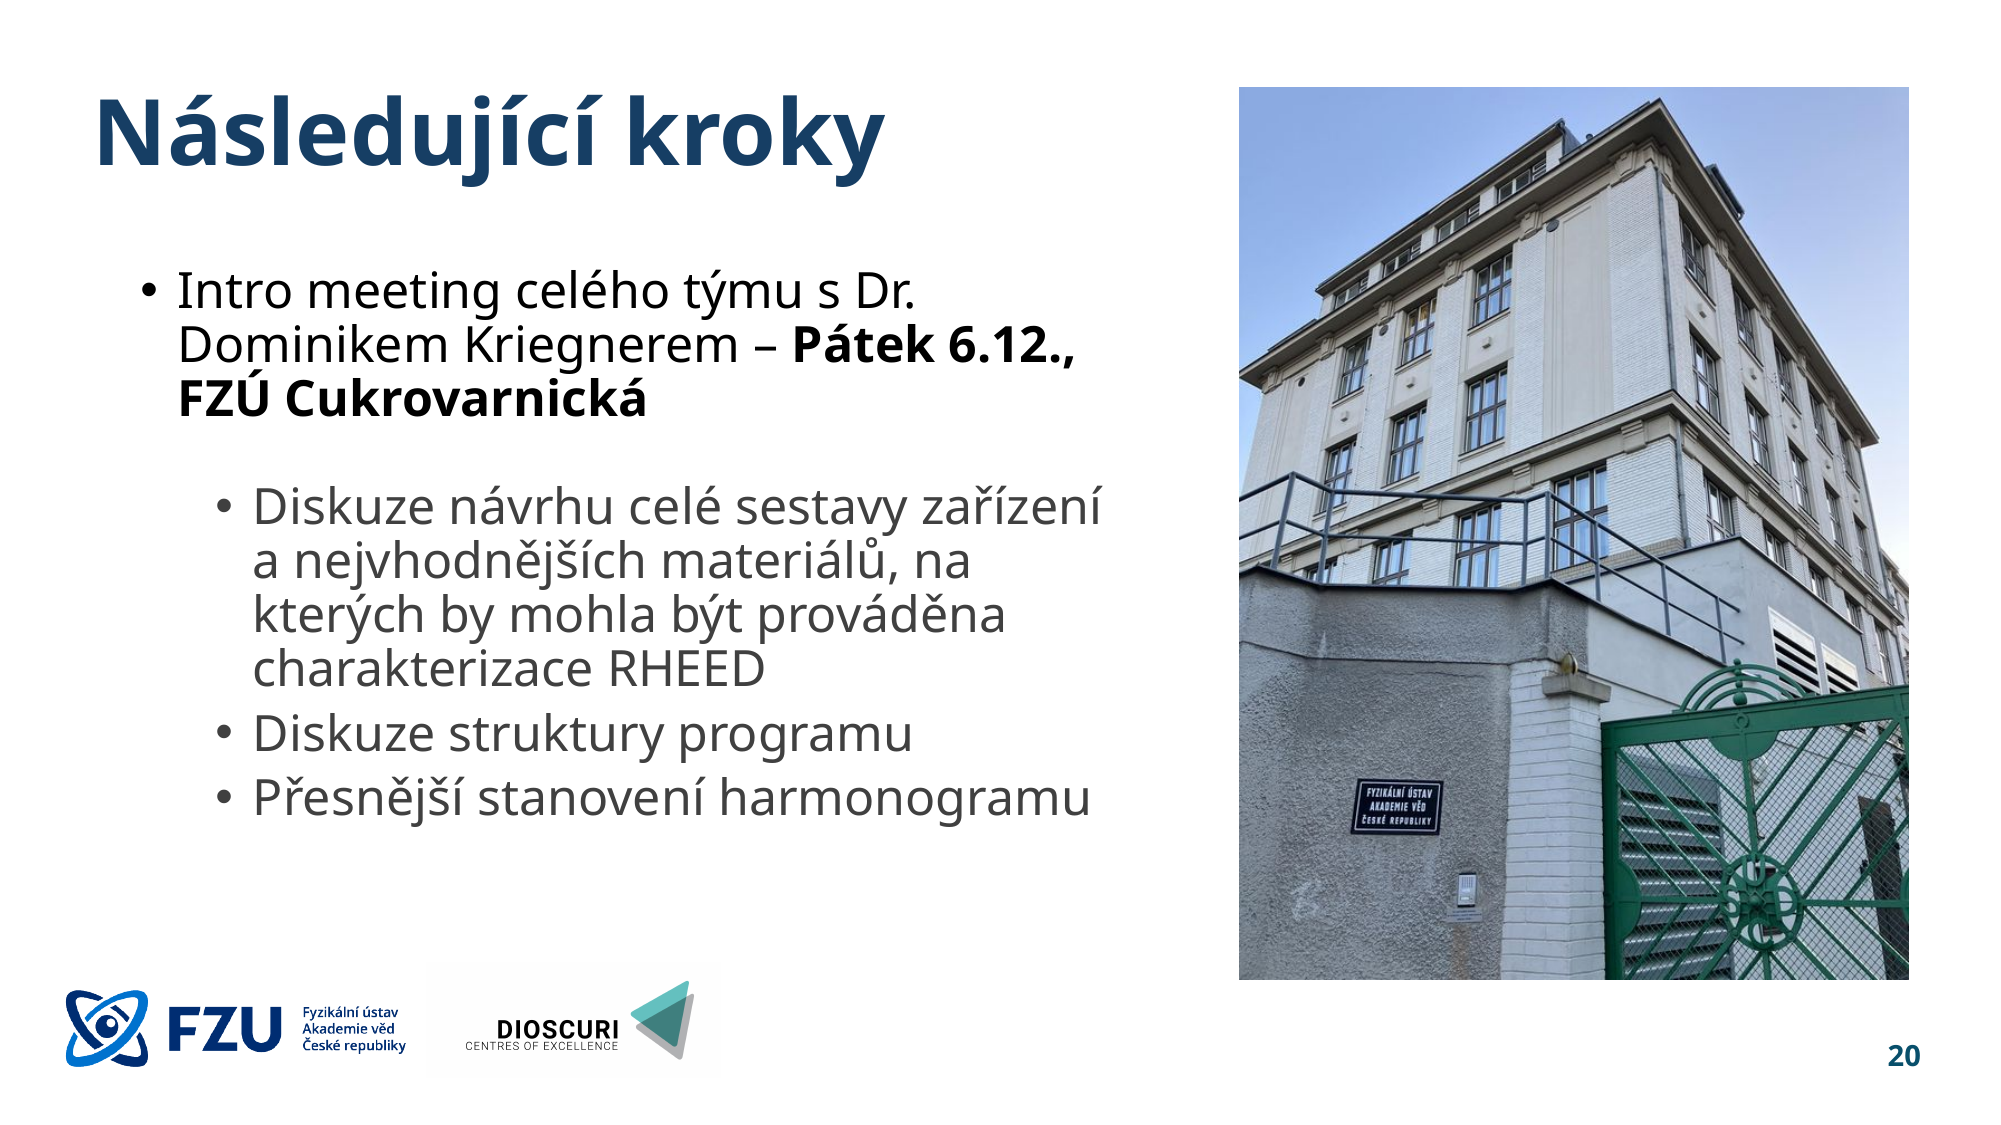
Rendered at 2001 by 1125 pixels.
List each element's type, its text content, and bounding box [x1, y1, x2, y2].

slide_number 20 [1486, 1026, 1937, 1087]
list Intro meeting celého týmu s Dr. Dominikem Kriegnerem – Pátek 6.12., FZÚ Cukrovarnická Diskuze návrhu celé sestavy zařízení a nejvhodnějších materiálů, na kterých by mohla být prováděna charakterizace RHEED Diskuze struktury programu Přesnější stanovení harmonogramu [125, 257, 1152, 972]
picture [1238, 86, 1910, 981]
title Následující kroky [77, 26, 1803, 245]
picture [43, 961, 722, 1078]
